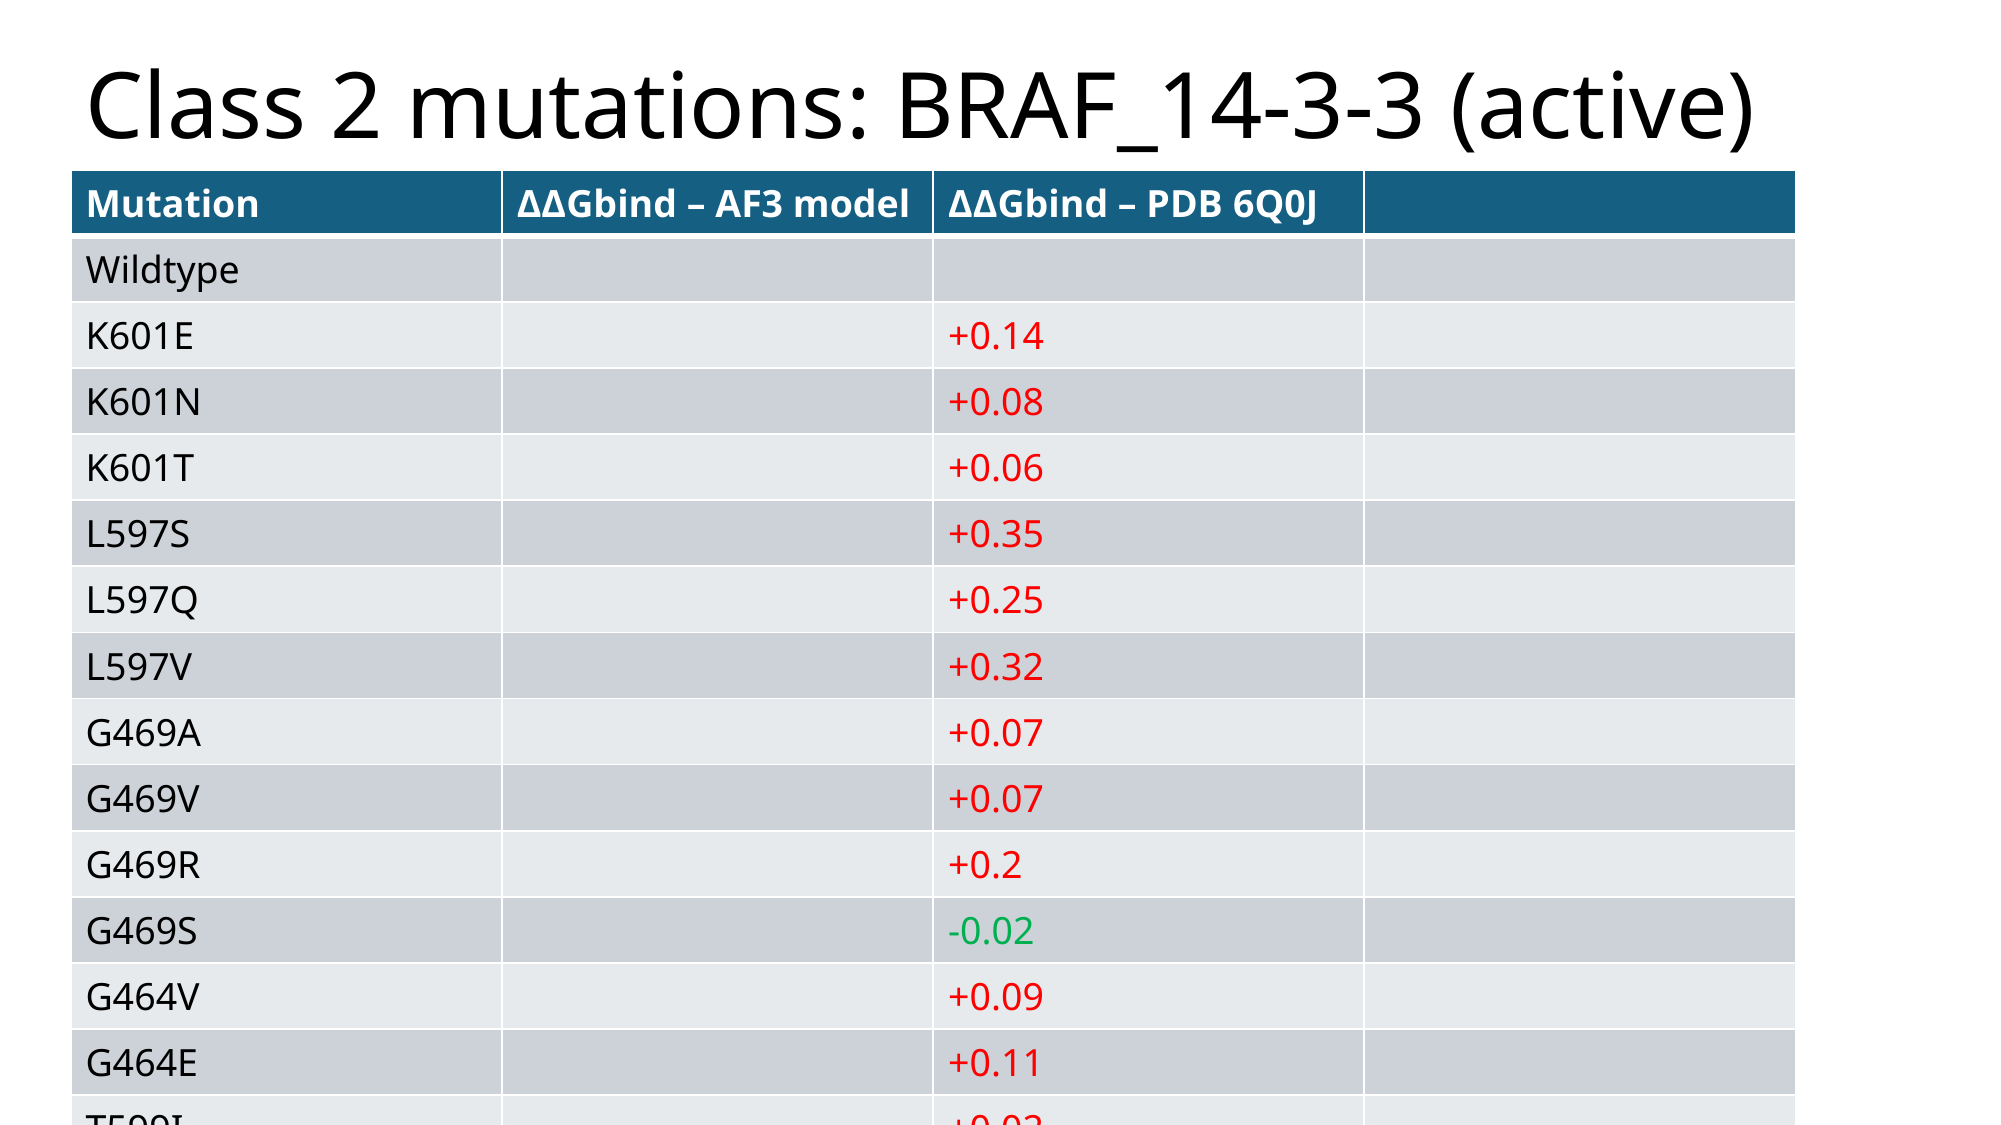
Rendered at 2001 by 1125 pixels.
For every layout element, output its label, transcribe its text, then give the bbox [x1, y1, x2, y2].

table_cell +0.14 [934, 303, 1363, 367]
table_cell [1365, 1096, 1795, 1125]
table_cell K601T [72, 435, 501, 499]
table_cell G469R [72, 832, 501, 896]
table_cell [503, 435, 932, 499]
table_cell +0.11 [934, 1030, 1363, 1094]
table_cell [503, 303, 932, 367]
table_cell [934, 239, 1363, 301]
table_cell [1365, 369, 1795, 433]
table_cell +0.07 [934, 765, 1363, 830]
table_cell G469S [72, 898, 501, 962]
table_cell L597S [72, 501, 501, 565]
table_cell K601N [72, 369, 501, 433]
table_cell -0.02 [934, 898, 1363, 962]
table_cell L597V [72, 633, 501, 698]
table_cell [503, 239, 932, 301]
table_cell [1365, 501, 1795, 565]
table_cell +0.08 [934, 369, 1363, 433]
table_cell [1365, 303, 1795, 367]
table_cell [1365, 633, 1795, 698]
table_cell [503, 633, 932, 698]
table_cell L597Q [72, 567, 501, 632]
table_cell +0.02 [934, 1096, 1363, 1125]
table_cell [503, 1096, 932, 1125]
table_cell [1365, 765, 1795, 830]
table_cell [1365, 699, 1795, 764]
table_cell +0.06 [934, 435, 1363, 499]
table_cell [1365, 1030, 1795, 1094]
table_cell K601E [72, 303, 501, 367]
table_cell +0.25 [934, 567, 1363, 632]
table_cell [503, 501, 932, 565]
table_cell Wildtype [72, 239, 501, 301]
table_cell [503, 1030, 932, 1094]
table_cell [503, 369, 932, 433]
table_cell [503, 898, 932, 962]
table_header ΔΔGbind – PDB 6Q0J [934, 171, 1363, 233]
table_cell +0.09 [934, 964, 1363, 1028]
table_cell [503, 567, 932, 632]
table_header Mutation [72, 171, 501, 233]
table_cell [1365, 832, 1795, 896]
table_cell [1365, 898, 1795, 962]
table_cell G469V [72, 765, 501, 830]
table_cell +0.2 [934, 832, 1363, 896]
table_cell [503, 832, 932, 896]
table_header ΔΔGbind – AF3 model [503, 171, 932, 233]
title Class 2 mutations: BRAF_14-3-3 (active) [70, 0, 1796, 169]
table_cell T599I [72, 1096, 501, 1125]
table_cell G464V [72, 964, 501, 1028]
table_cell [1365, 567, 1795, 632]
table_cell [1365, 964, 1795, 1028]
table_cell G464E [72, 1030, 501, 1094]
table_cell [503, 964, 932, 1028]
table_cell +0.07 [934, 699, 1363, 764]
table_cell [503, 765, 932, 830]
table_cell G469A [72, 699, 501, 764]
table_header [1365, 171, 1795, 233]
table_cell [1365, 239, 1795, 301]
table_cell +0.35 [934, 501, 1363, 565]
table_cell [1365, 435, 1795, 499]
table_cell +0.32 [934, 633, 1363, 698]
table_cell [503, 699, 932, 764]
